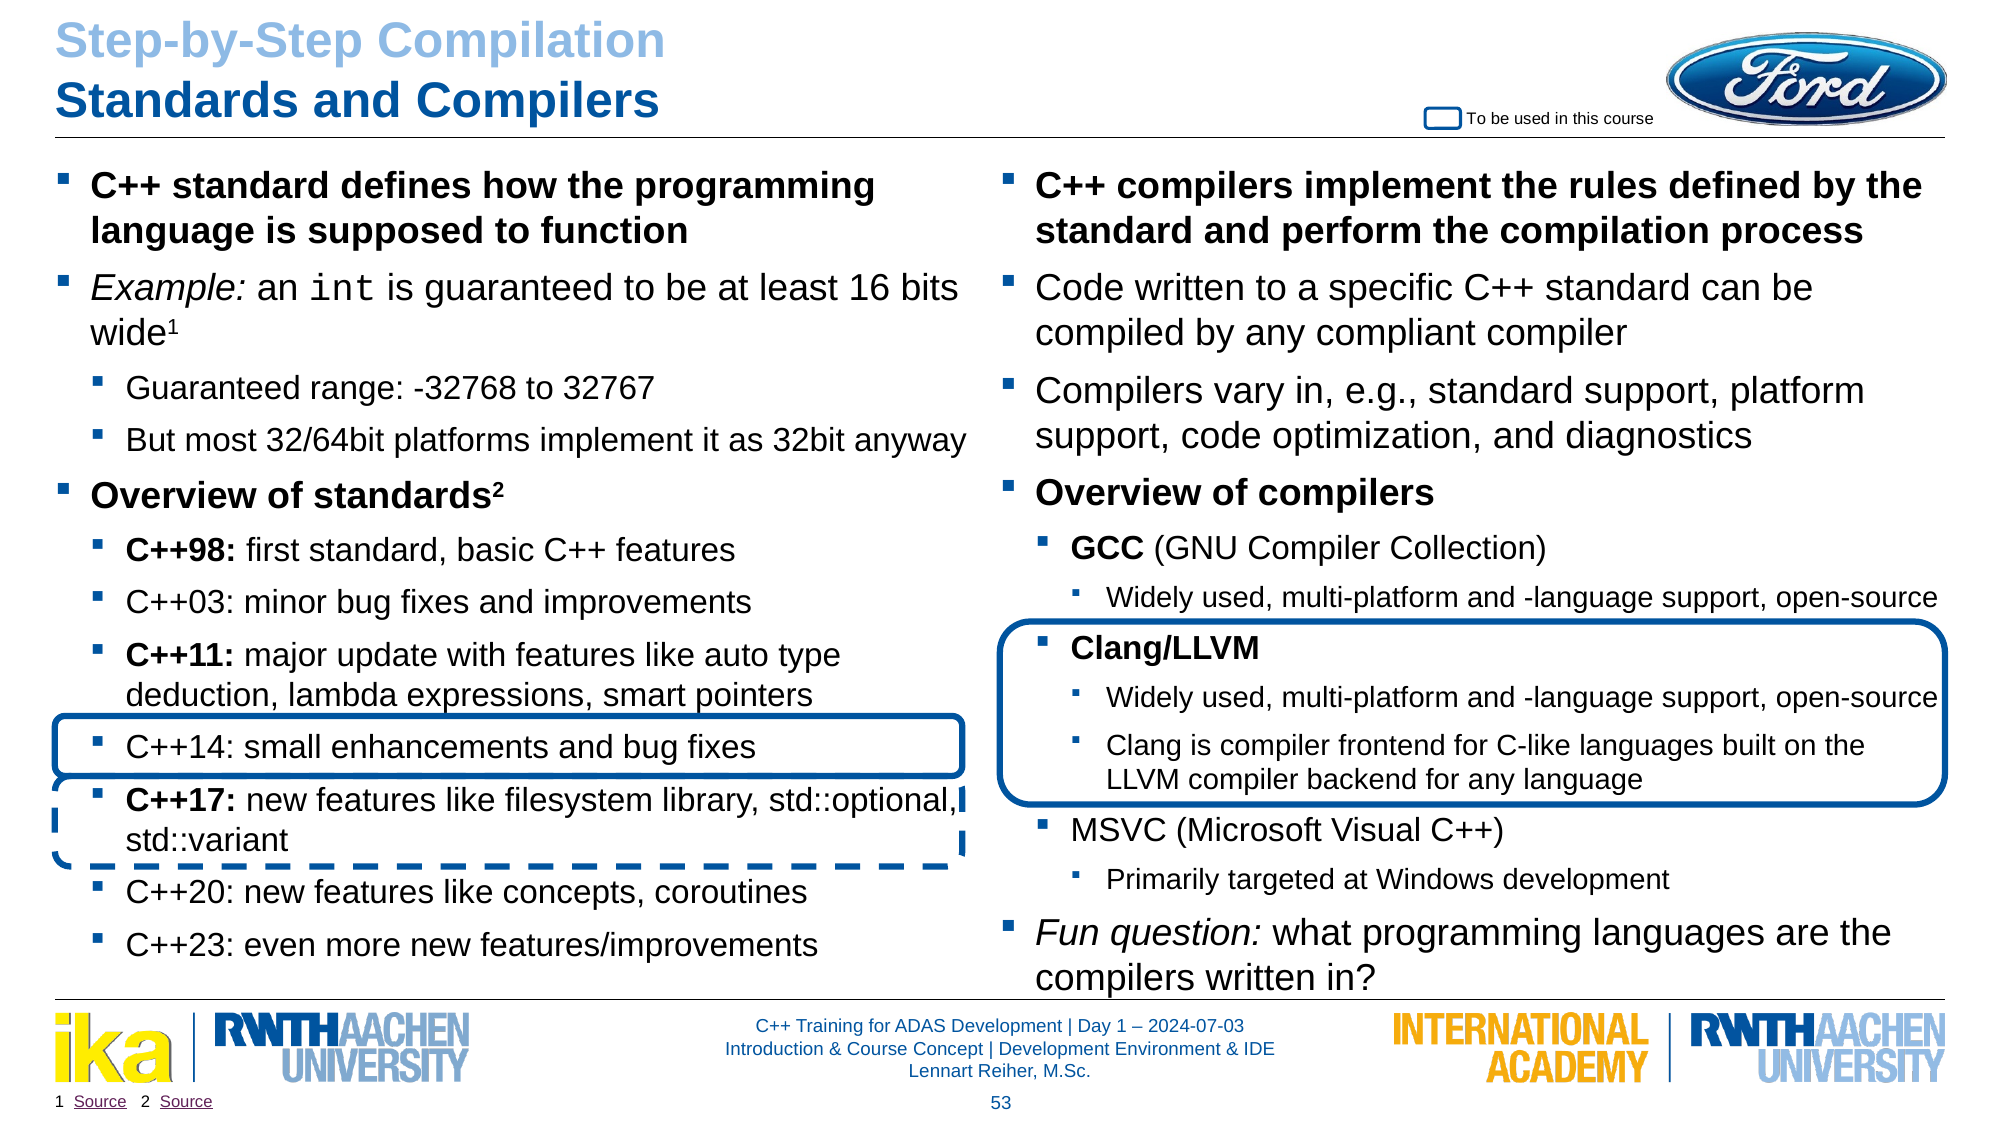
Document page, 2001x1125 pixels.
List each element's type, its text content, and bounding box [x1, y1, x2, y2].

text_box C++ compilers implement the rules defined by the standard and perform the compilation process Code written to a specific C++ standard can be compiled by any compliant compiler Compilers vary in, e.g., standard support, platform support, code optimization, and diagnostics Overview of compilers GCC (GNU Compiler Collection) Widely used, multi-platform and -language support, open-source Clang/LLVM Widely used, multi-platform and -language support, open-source Clang is compiler frontend for C-like languages built on the LLVM compiler backend for any language MSVC (Microsoft Visual C++) Primarily targeted at Windows development Fun question: what programming languages are the compilers written in? [999, 783, 1945, 1000]
text_box [53, 714, 964, 777]
text_box [53, 774, 964, 868]
text_box 1 Source 2 Source [55, 1090, 729, 1111]
text_box [998, 620, 1946, 806]
picture [1394, 1012, 1945, 1083]
list Step-by-Step Compilation Standards and Compilers [55, 7, 1945, 129]
text_box C++ compilers implement the rules defined by the standard and perform the compilation process Code written to a specific C++ standard can be compiled by any compliant compiler Compilers vary in, e.g., standard support, platform support, code optimization, and diagnostics Overview of compilers GCC (GNU Compiler Collection) Widely used, multi-platform and -language support, open-source Clang/LLVM Widely used, multi-platform and -language support, open-source Clang is compiler frontend for C-like languages built on the LLVM compiler backend for any language MSVC (Microsoft Visual C++) Primarily targeted at Windows development Fun question: what programming languages are the compilers written in? [999, 160, 1945, 643]
list C++ standard defines how the programming language is supposed to function Example: an int is guaranteed to be at least 16 bits wide1 Guaranteed range: -32768 to 32767 But most 32/64bit platforms implement it as 32bit anyway Overview of standards2 C++98: first standard, basic C++ features C++03: minor bug fixes and improvements C++11: major update with features like auto type deduction, lambda expressions, smart pointers C++14: small enhancements and bug fixes C++17: new features like filesystem library, std::optional, std::variant C++20: new features like concepts, coroutines C++23: even more new features/improvements [54, 160, 999, 1000]
picture [55, 1012, 469, 1083]
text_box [1425, 108, 1656, 129]
slide_number 53 [962, 1082, 1040, 1122]
